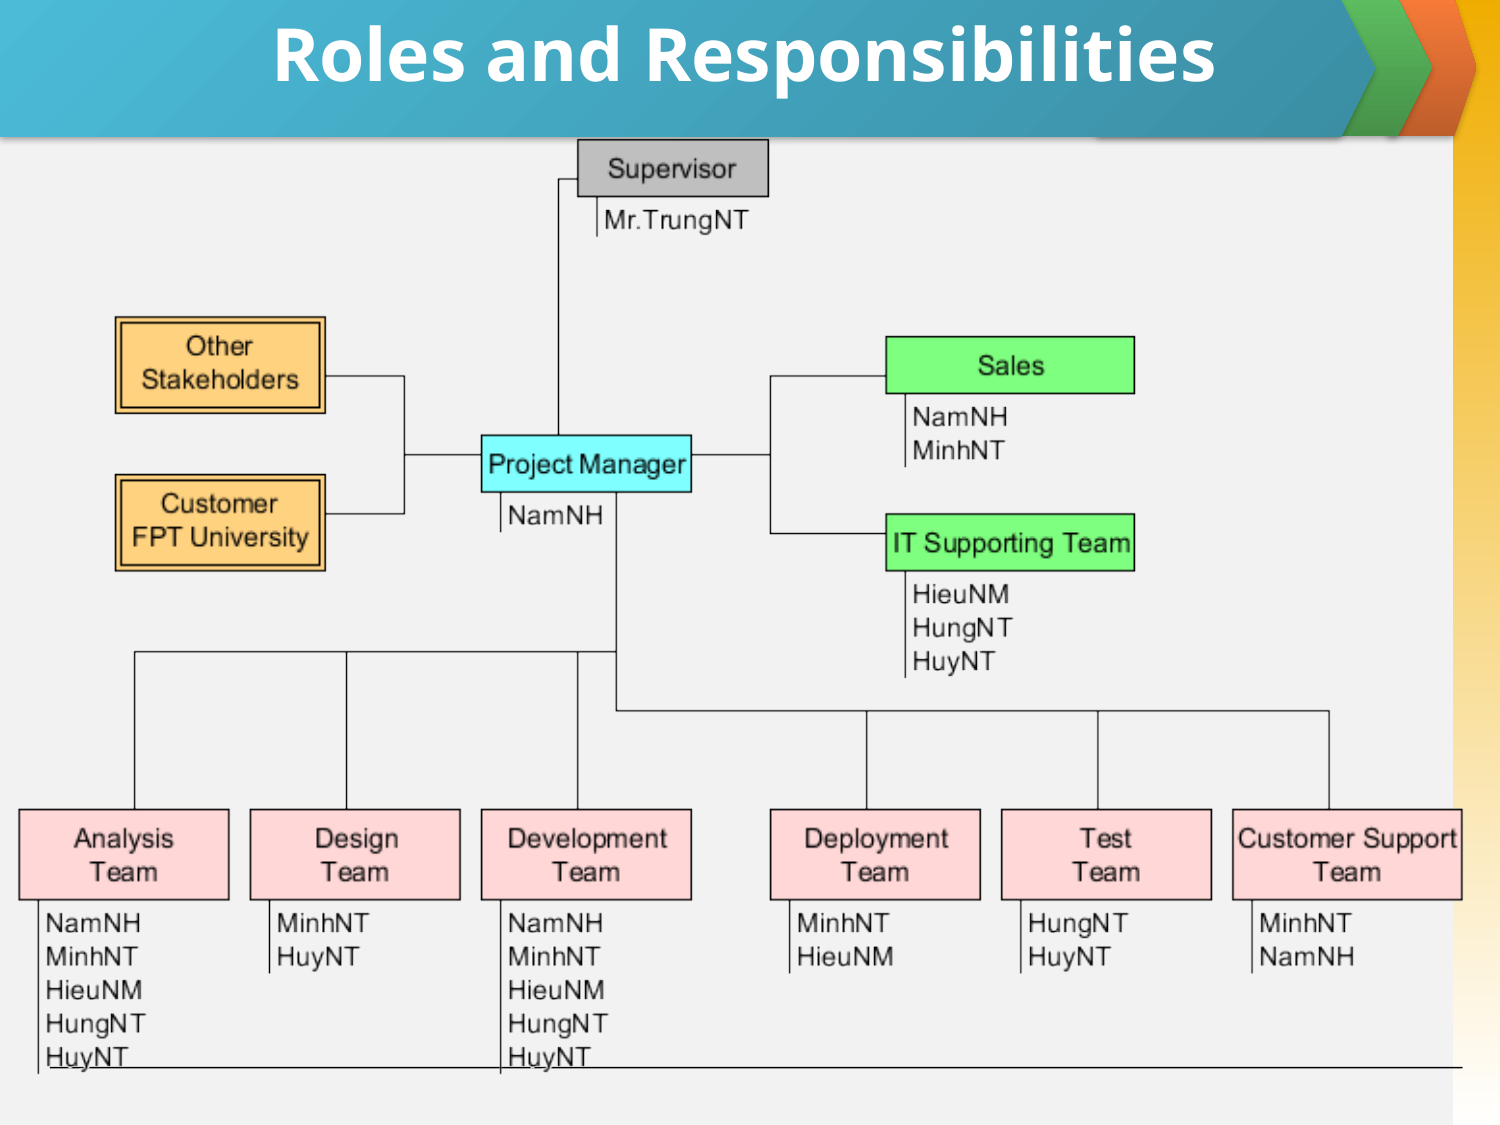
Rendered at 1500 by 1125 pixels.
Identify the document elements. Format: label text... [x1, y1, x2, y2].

picture [0, 80, 1500, 1124]
title Roles and Responsibilities [68, 0, 1419, 78]
